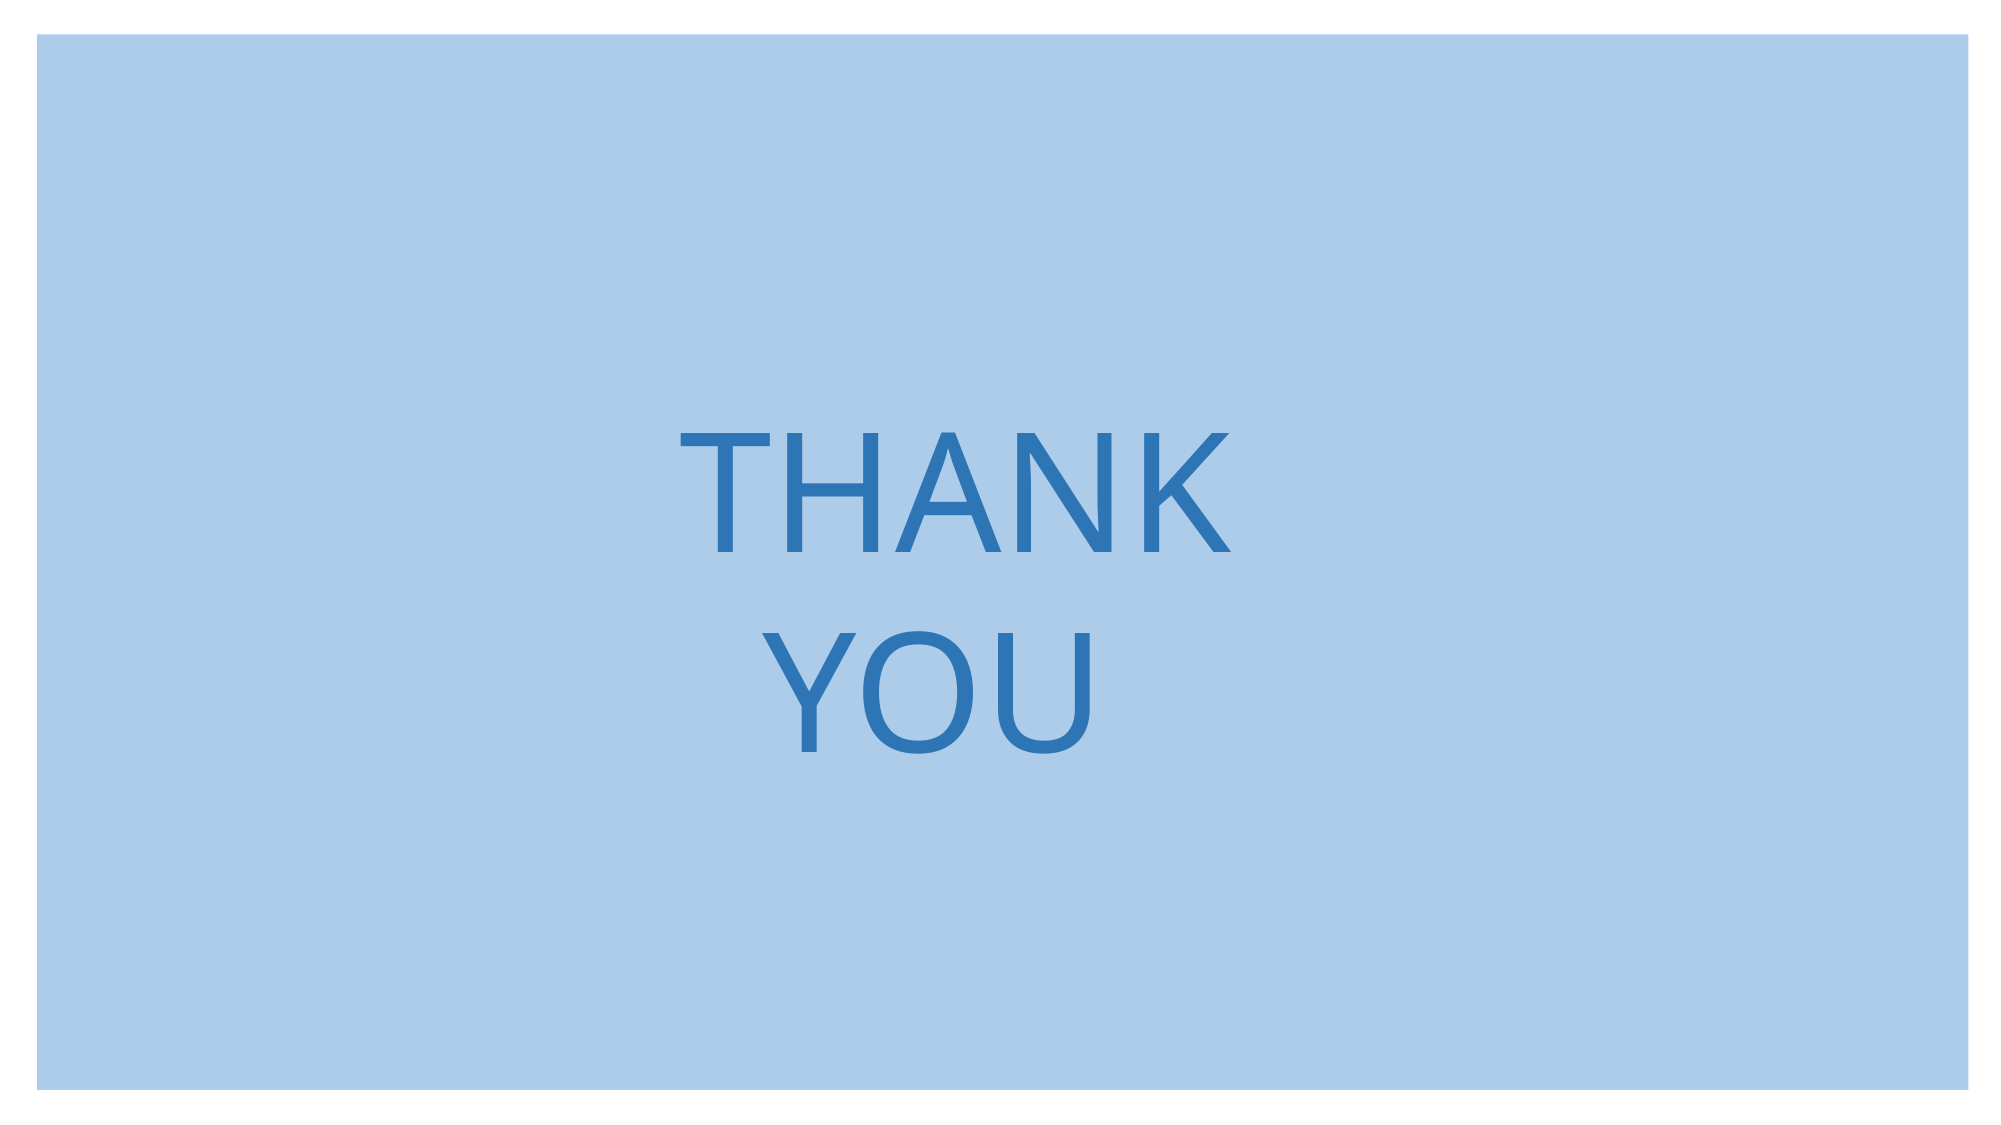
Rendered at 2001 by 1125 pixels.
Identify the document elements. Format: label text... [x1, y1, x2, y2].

text_box THANK YOU [497, 378, 1415, 794]
text_box [37, 34, 1969, 1090]
